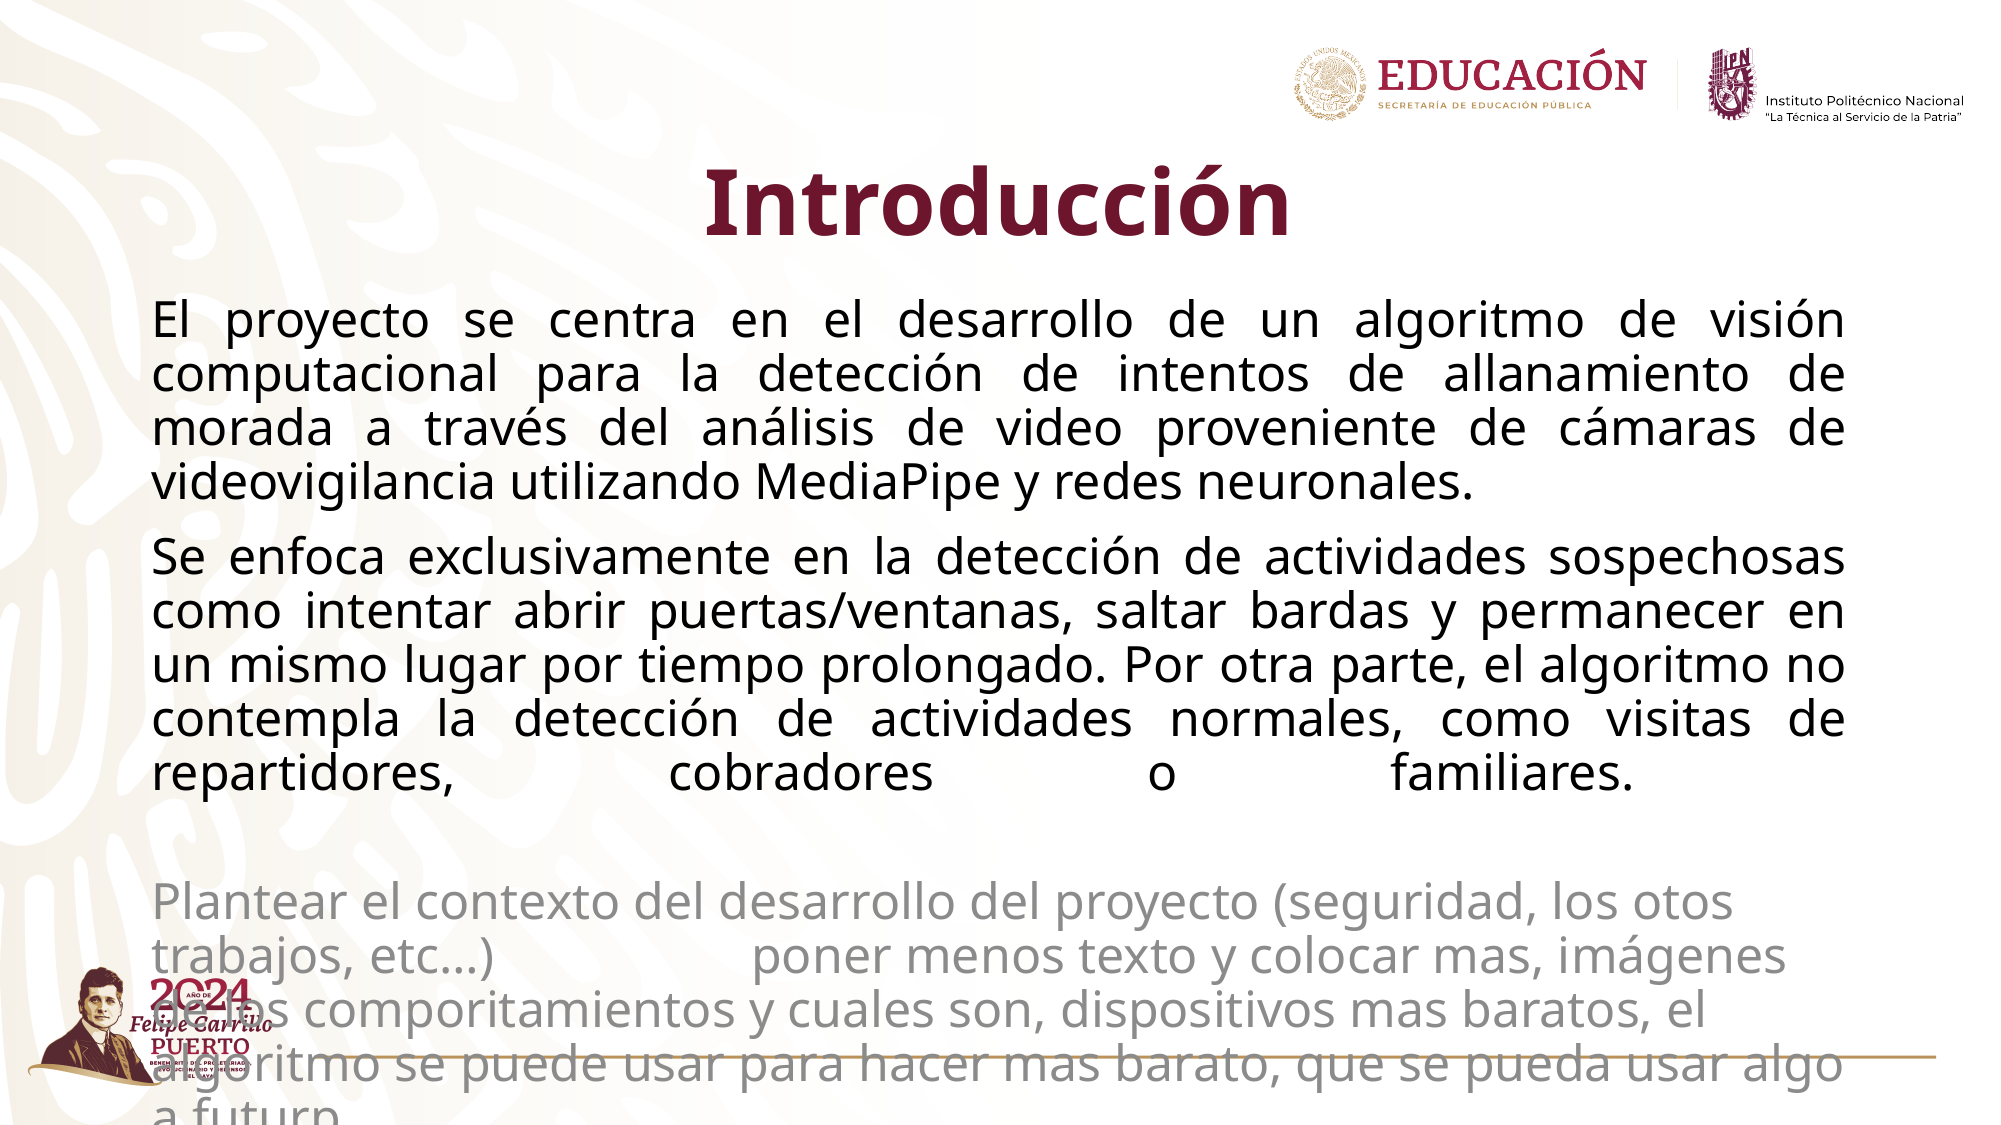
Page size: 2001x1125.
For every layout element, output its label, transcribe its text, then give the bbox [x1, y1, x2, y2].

list El proyecto se centra en el desarrollo de un algoritmo de visión computacional para la detección de intentos de allanamiento de morada a través del análisis de video proveniente de cámaras de videovigilancia utilizando MediaPipe y redes neuronales. Se enfoca exclusivamente en la detección de actividades sospechosas como intentar abrir puertas/ventanas, saltar bardas y permanecer en un mismo lugar por tiempo prolongado. Por otra parte, el algoritmo no contempla la detección de actividades normales, como visitas de repartidores, cobradores o familiares. Plantear el contexto del desarrollo del proyecto (seguridad, los otos trabajos, etc…) poner menos texto y colocar mas, imágenes de los comporitamientos y cuales son, dispositivos mas baratos, el algoritmo se puede usar para hacer mas barato, que se pueda usar algo a futurp [136, 287, 1863, 945]
title Introducción [136, 128, 1863, 264]
picture [0, 0, 2001, 1125]
